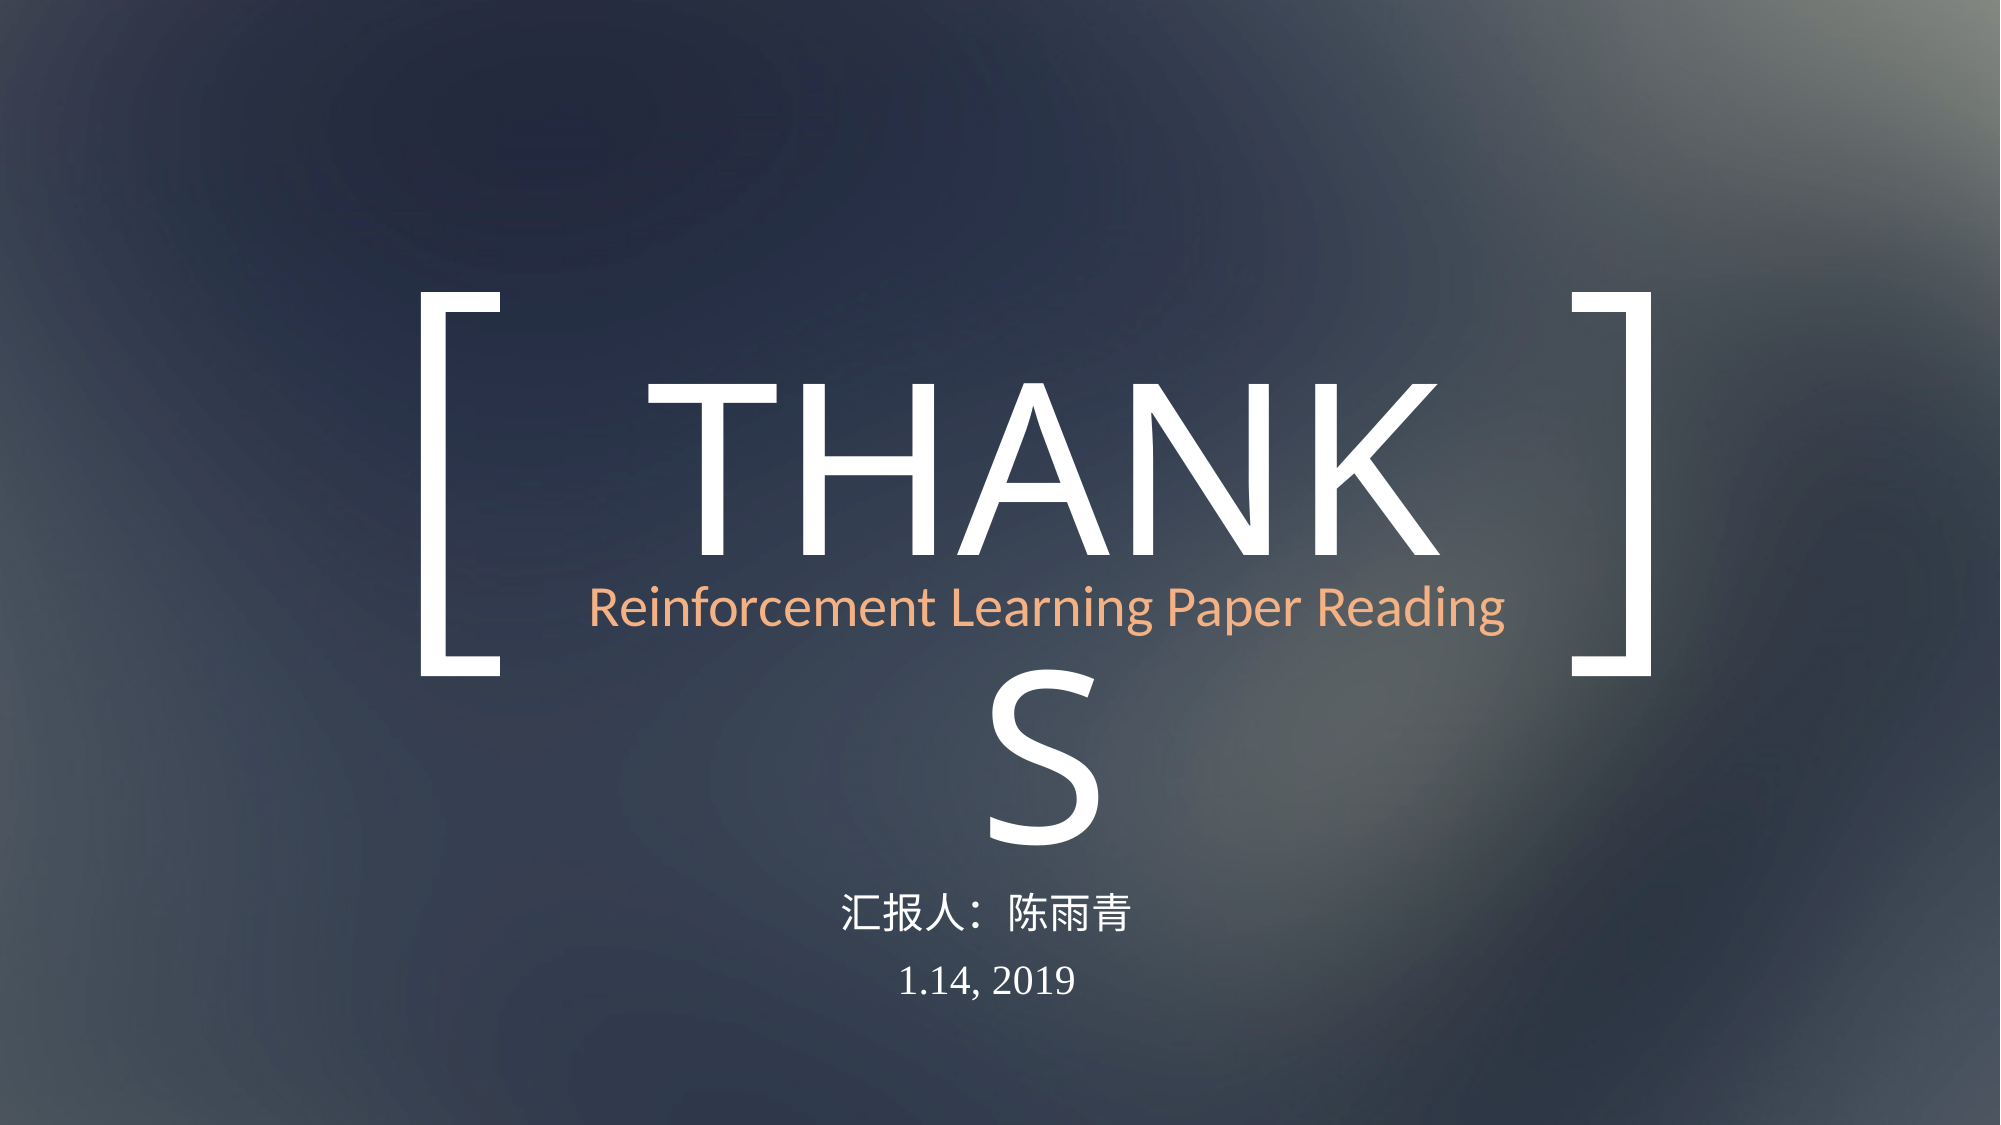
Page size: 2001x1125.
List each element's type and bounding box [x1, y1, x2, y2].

picture [0, 0, 2000, 1125]
text_box [420, 291, 1652, 718]
text_box [825, 879, 1148, 1011]
